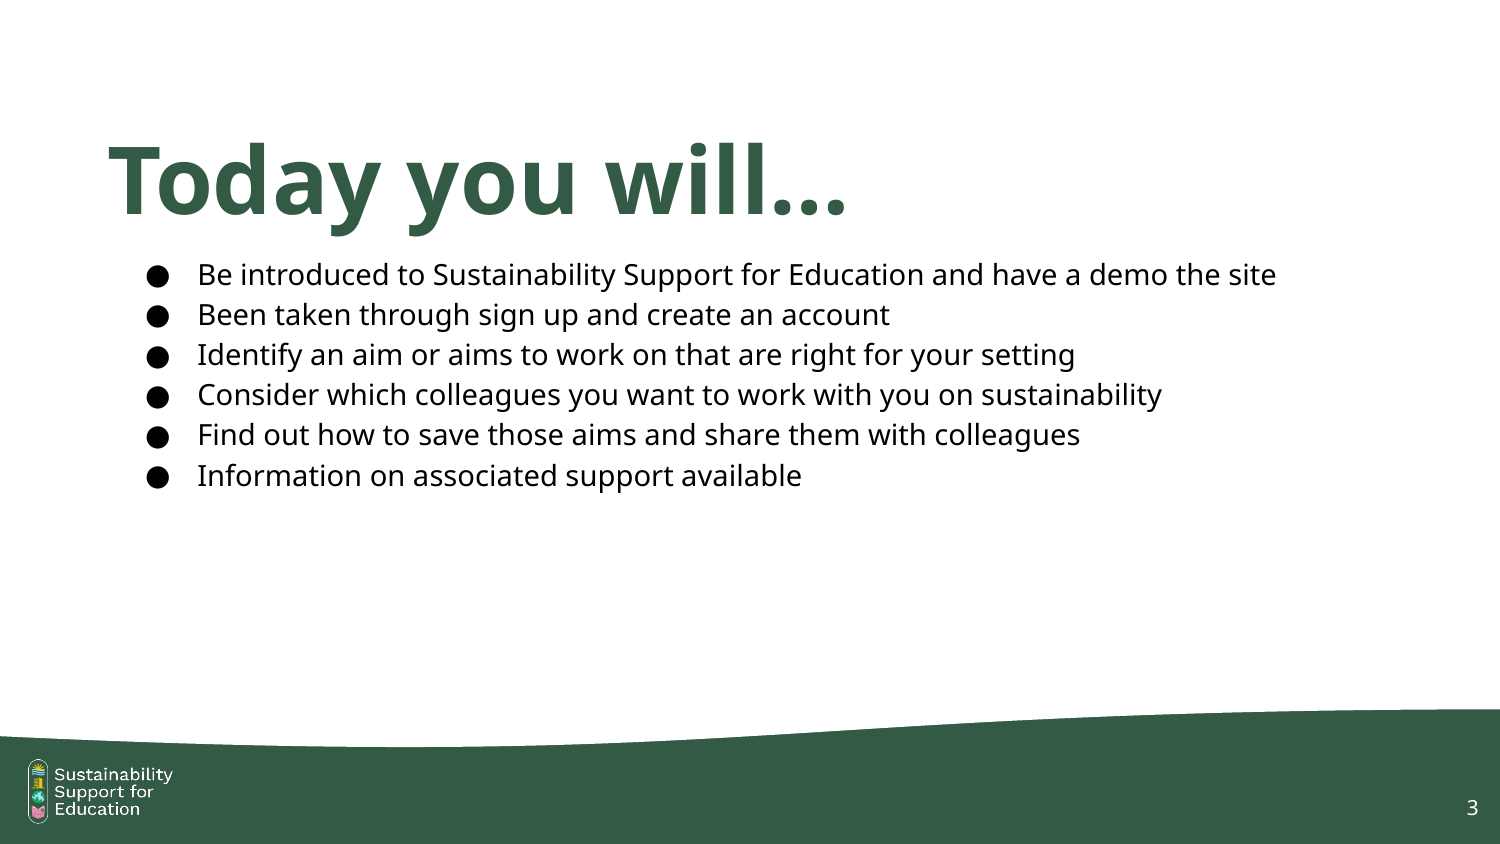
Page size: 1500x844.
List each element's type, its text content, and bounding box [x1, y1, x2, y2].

title Today you will… [107, 105, 1198, 235]
text_box Be introduced to Sustainability Support for Education and have a demo the site Been taken through sign up and create an account Identify an aim or aims to work on that are right for your setting Consider which colleagues you want to work with you on sustainability Find out how to save those aims and share them with colleagues Information on associated support available [107, 235, 1415, 660]
picture [28, 759, 182, 824]
